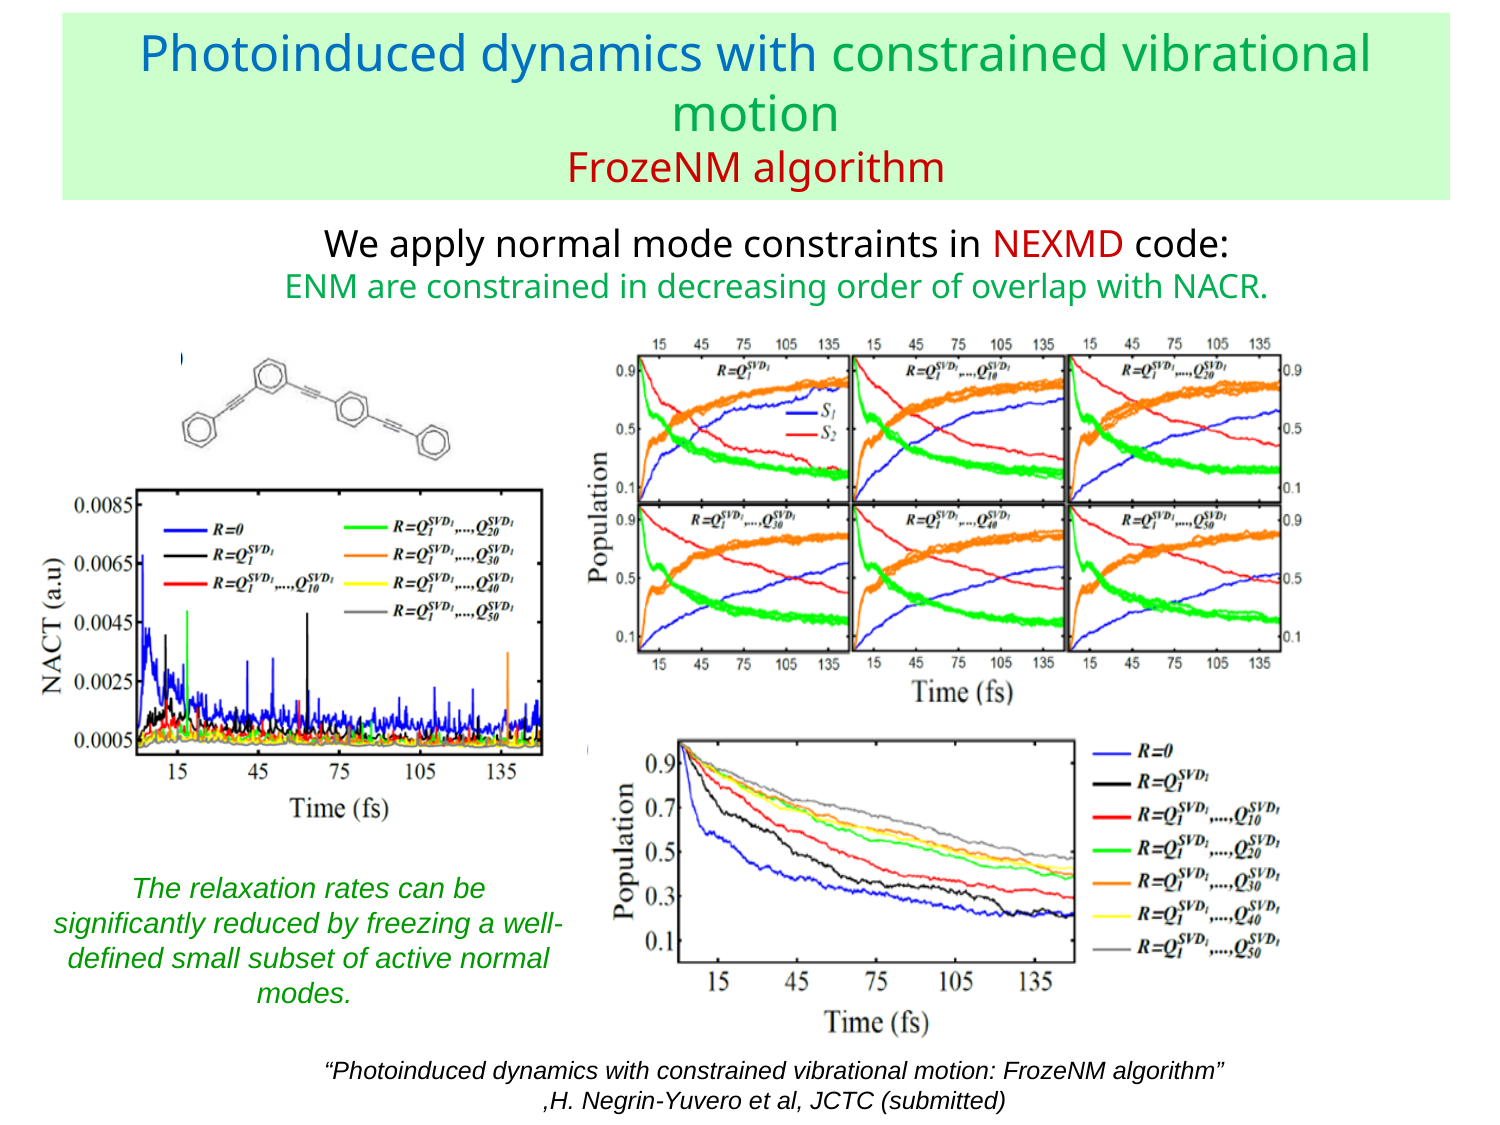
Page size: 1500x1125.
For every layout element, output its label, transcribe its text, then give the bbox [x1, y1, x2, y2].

text_box We apply normal mode constraints in NEXMD code: ENM are constrained in decreasing order of overlap with NACR. [220, 212, 1343, 313]
picture [586, 329, 1325, 1042]
text_box Photoinduced dynamics with constrained vibrational motion FrozeNM algorithm [62, 12, 1450, 200]
text_box The relaxation rates can be significantly reduced by freezing a well-defined small subset of active normal modes. [5, 862, 581, 1017]
text_box “Photoinduced dynamics with constrained vibrational motion: FrozeNM algorithm” ,H. Negrin-Yuvero et al, JCTC (submitted) [99, 1047, 1450, 1122]
picture [34, 329, 555, 832]
